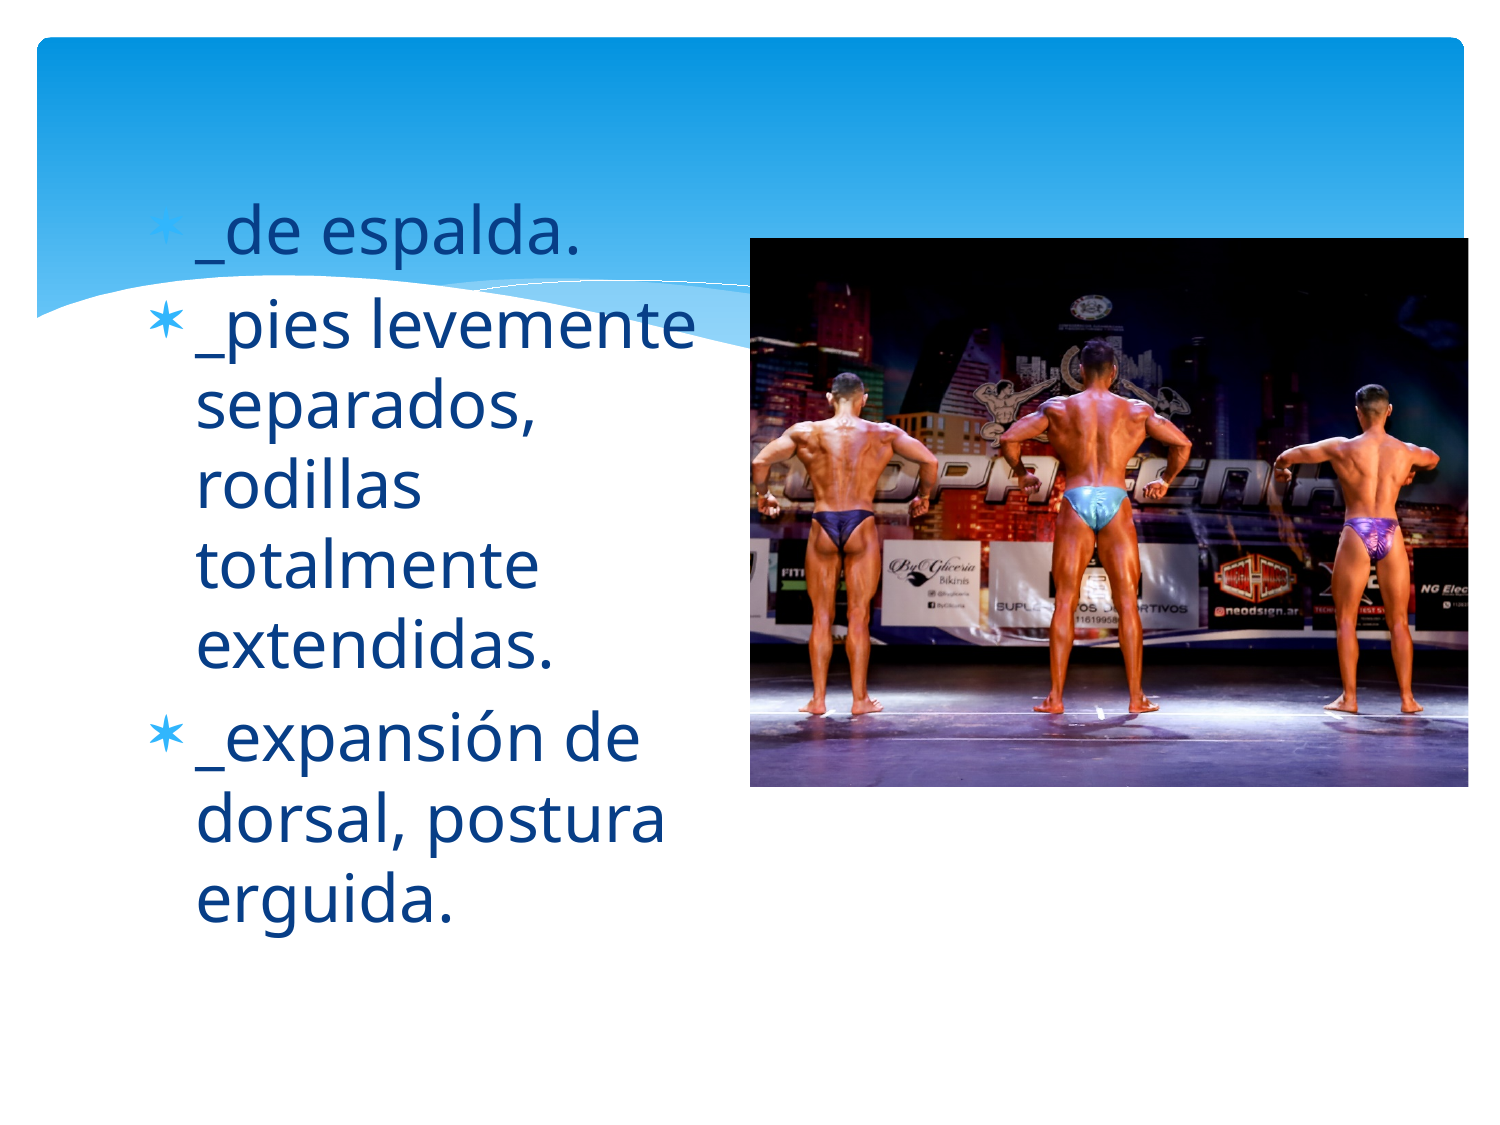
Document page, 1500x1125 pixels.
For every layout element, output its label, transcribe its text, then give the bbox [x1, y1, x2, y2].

list _de espalda. _pies levemente separados, rodillas totalmente extendidas. _expansión de dorsal, postura erguida. [135, 180, 727, 965]
picture [749, 238, 1469, 787]
